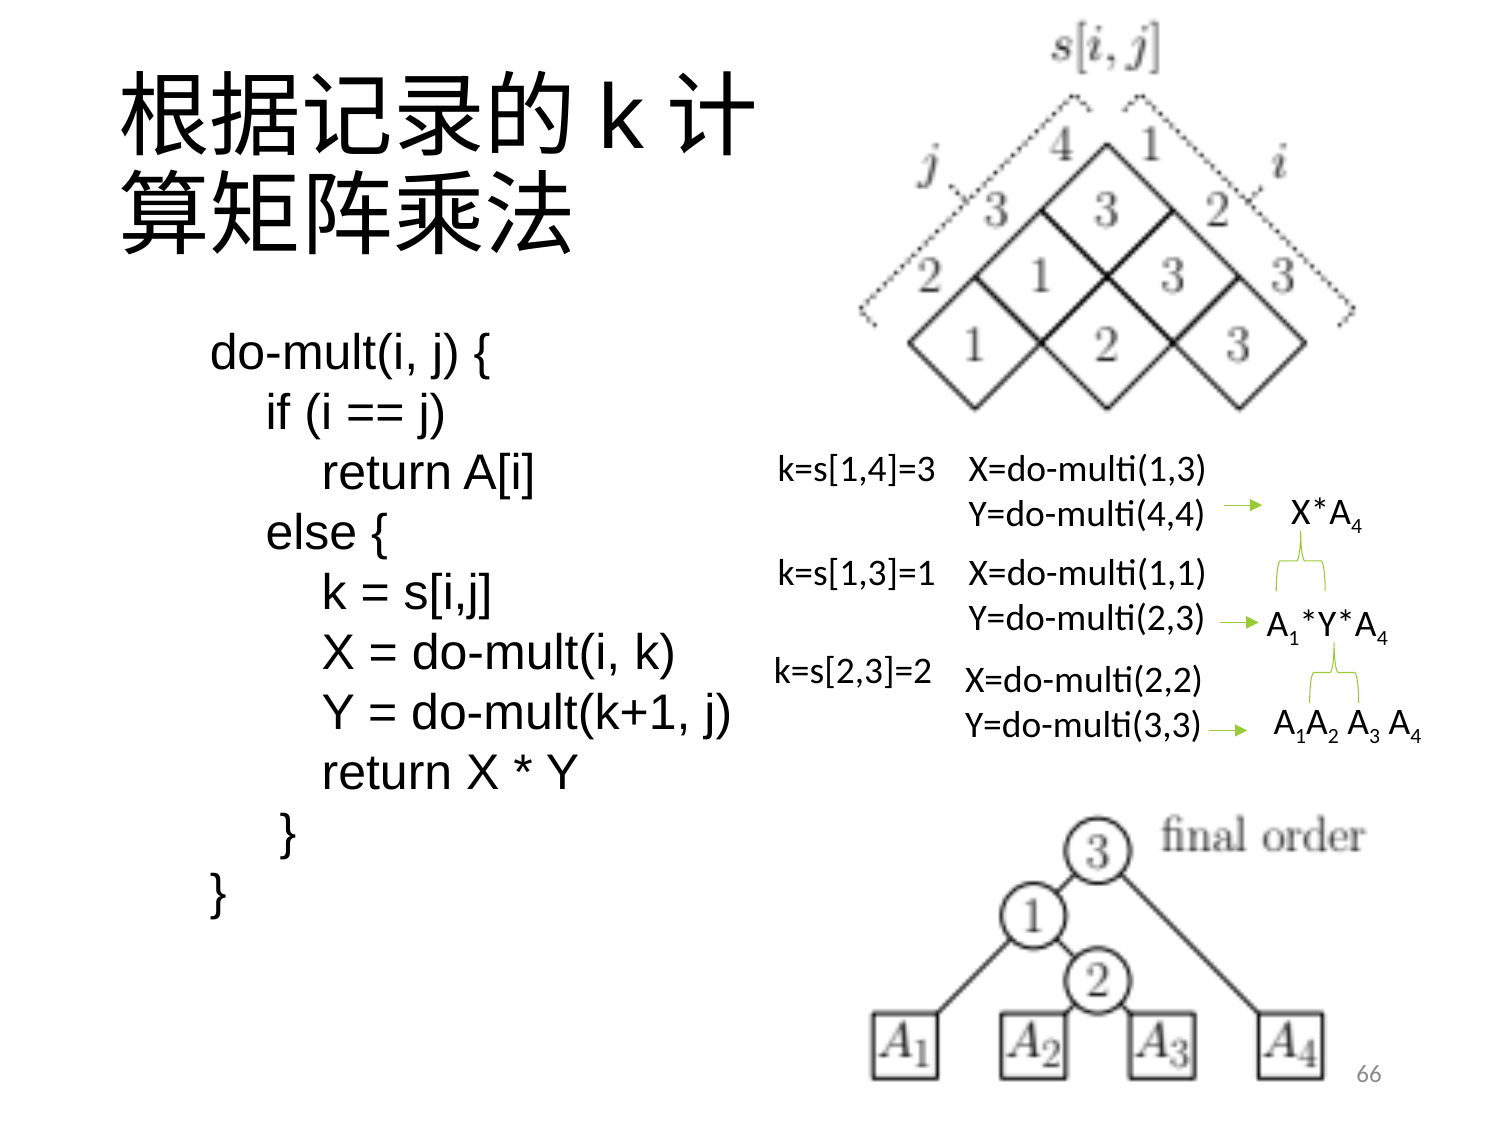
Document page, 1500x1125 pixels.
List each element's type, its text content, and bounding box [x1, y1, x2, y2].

title 根据记录的k计算矩阵乘法 [103, 59, 840, 278]
picture [840, 795, 1395, 1095]
text_box [1309, 642, 1360, 703]
picture [840, 13, 1370, 421]
text_box X=do-multi(1,1) Y=do-multi(2,3) [953, 540, 1222, 645]
text_box X=do-multi(1,3) Y=do-multi(4,4) [953, 436, 1222, 540]
text_box [1275, 530, 1326, 592]
text_box do-mult(i, j) { if (i == j) return A[i] else { k = s[i,j] X = do-mult(i, k) Y = do-mult(k+1, j) return X * Y } } [194, 311, 945, 927]
text_box k=s[2,3]=2 [759, 638, 948, 698]
text_box k=s[1,4]=3 [762, 437, 951, 497]
slide_number 66 [1059, 1042, 1397, 1103]
text_box A1*Y*A4 [1251, 591, 1461, 657]
text_box X=do-multi(2,2) Y=do-multi(3,3) [950, 647, 1219, 753]
text_box A1A2 A3 A4 [1258, 689, 1500, 756]
text_box X*A4 [1276, 479, 1436, 546]
text_box k=s[1,3]=1 [762, 540, 951, 601]
